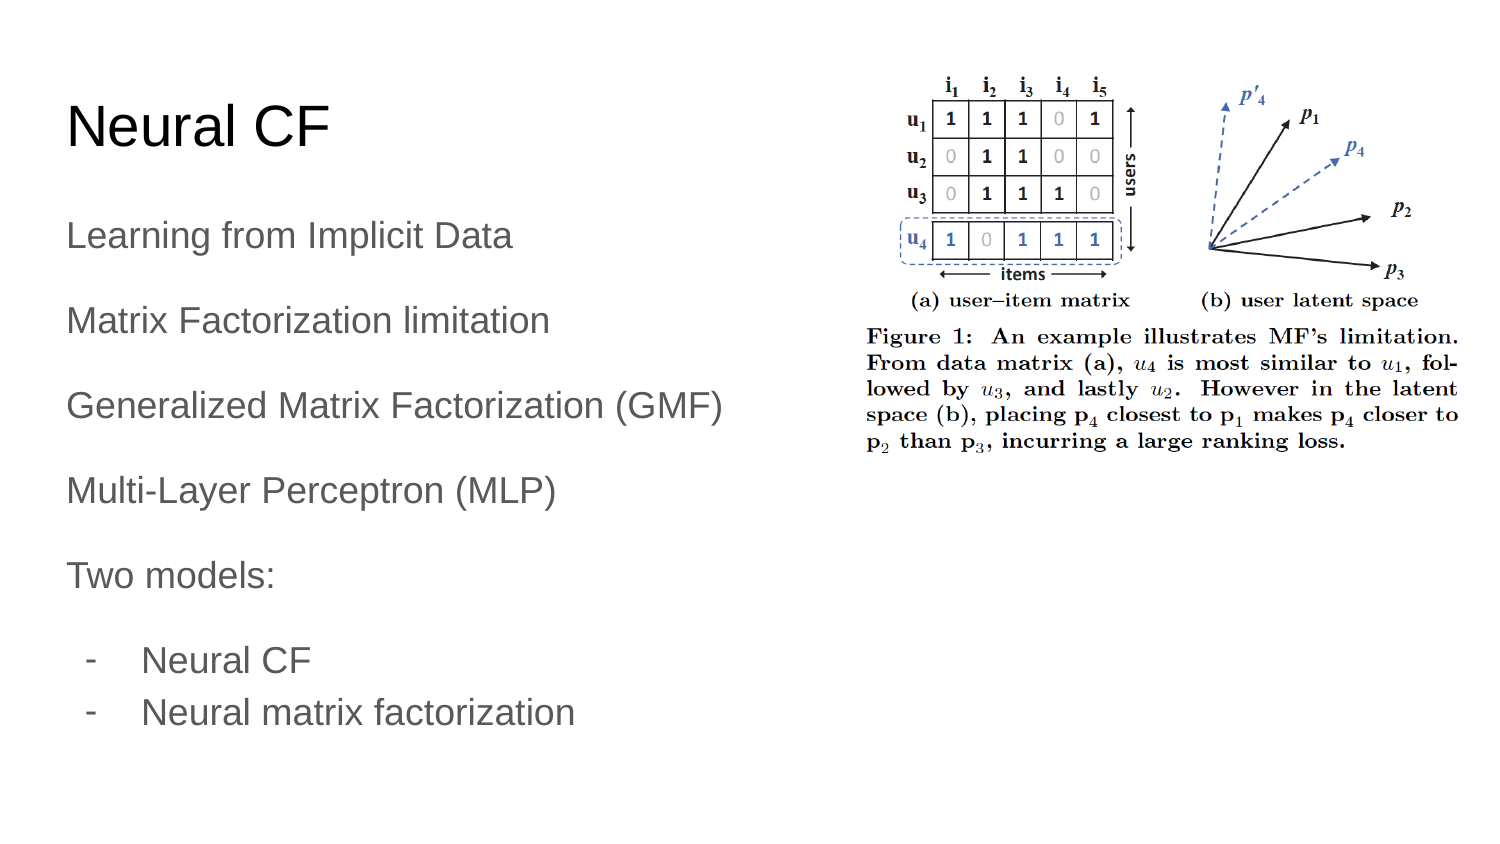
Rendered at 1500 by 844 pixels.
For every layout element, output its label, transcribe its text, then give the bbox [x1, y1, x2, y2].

picture [847, 65, 1476, 471]
title Neural CF [51, 72, 842, 167]
list Learning from Implicit Data Matrix Factorization limitation Generalized Matrix Factorization (GMF) Multi-Layer Perceptron (MLP) Two models: Neural CF Neural matrix factorization [51, 189, 1475, 750]
